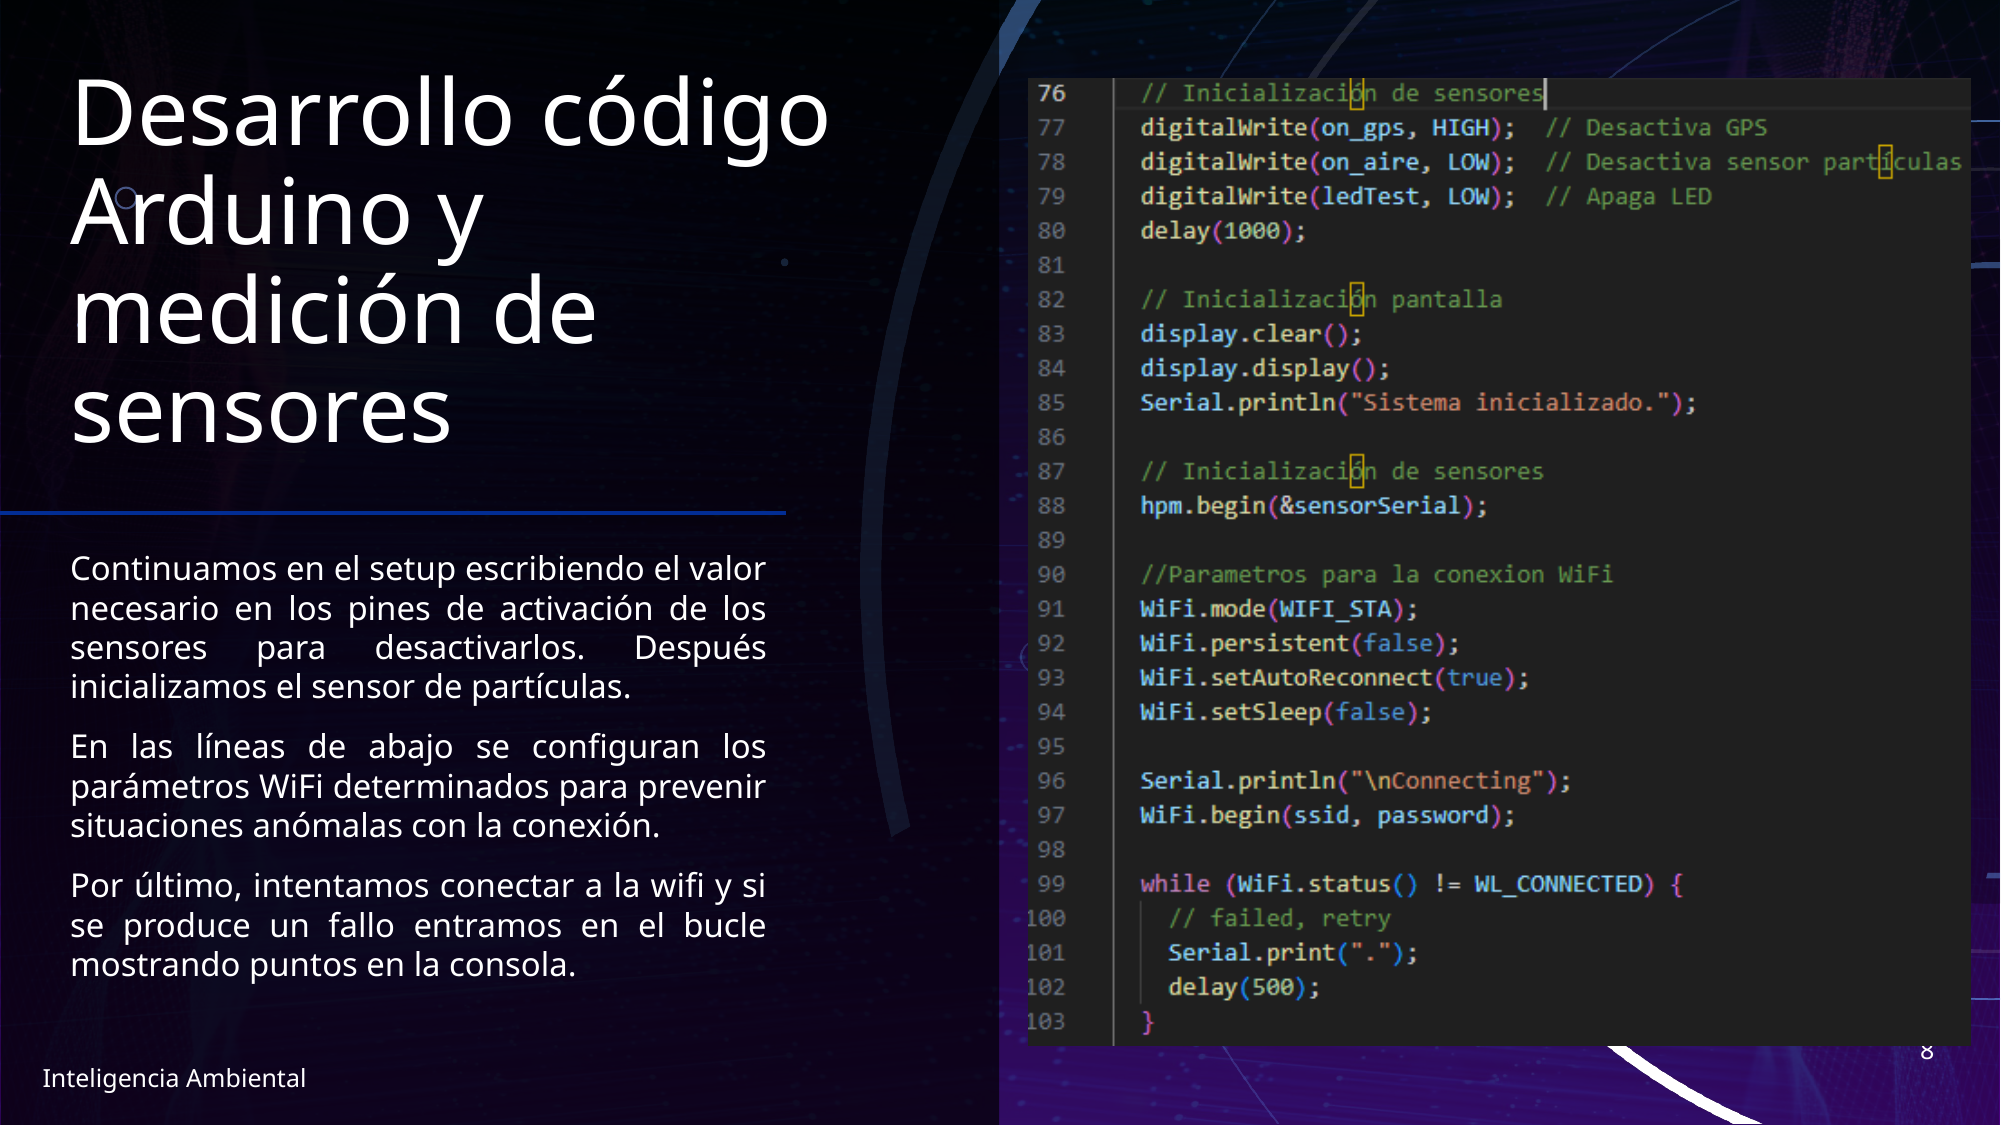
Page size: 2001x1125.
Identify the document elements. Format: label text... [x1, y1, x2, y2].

title Desarrollo código Arduino y medición de sensores [55, 49, 872, 480]
list Continuamos en el setup escribiendo el valor necesario en los pines de activación de los sensores para desactivarlos. Después inicializamos el sensor de partículas. En las líneas de abajo se configuran los parámetros WiFi determinados para prevenir situaciones anómalas con la conexión. Por último, intentamos conectar a la wifi y si se produce un fallo entramos en el bucle mostrando puntos en la consola. [55, 534, 784, 997]
slide_number 8 [1499, 1046, 1950, 1082]
picture [731, 0, 2001, 1124]
footer Inteligencia Ambiental [27, 1047, 703, 1107]
